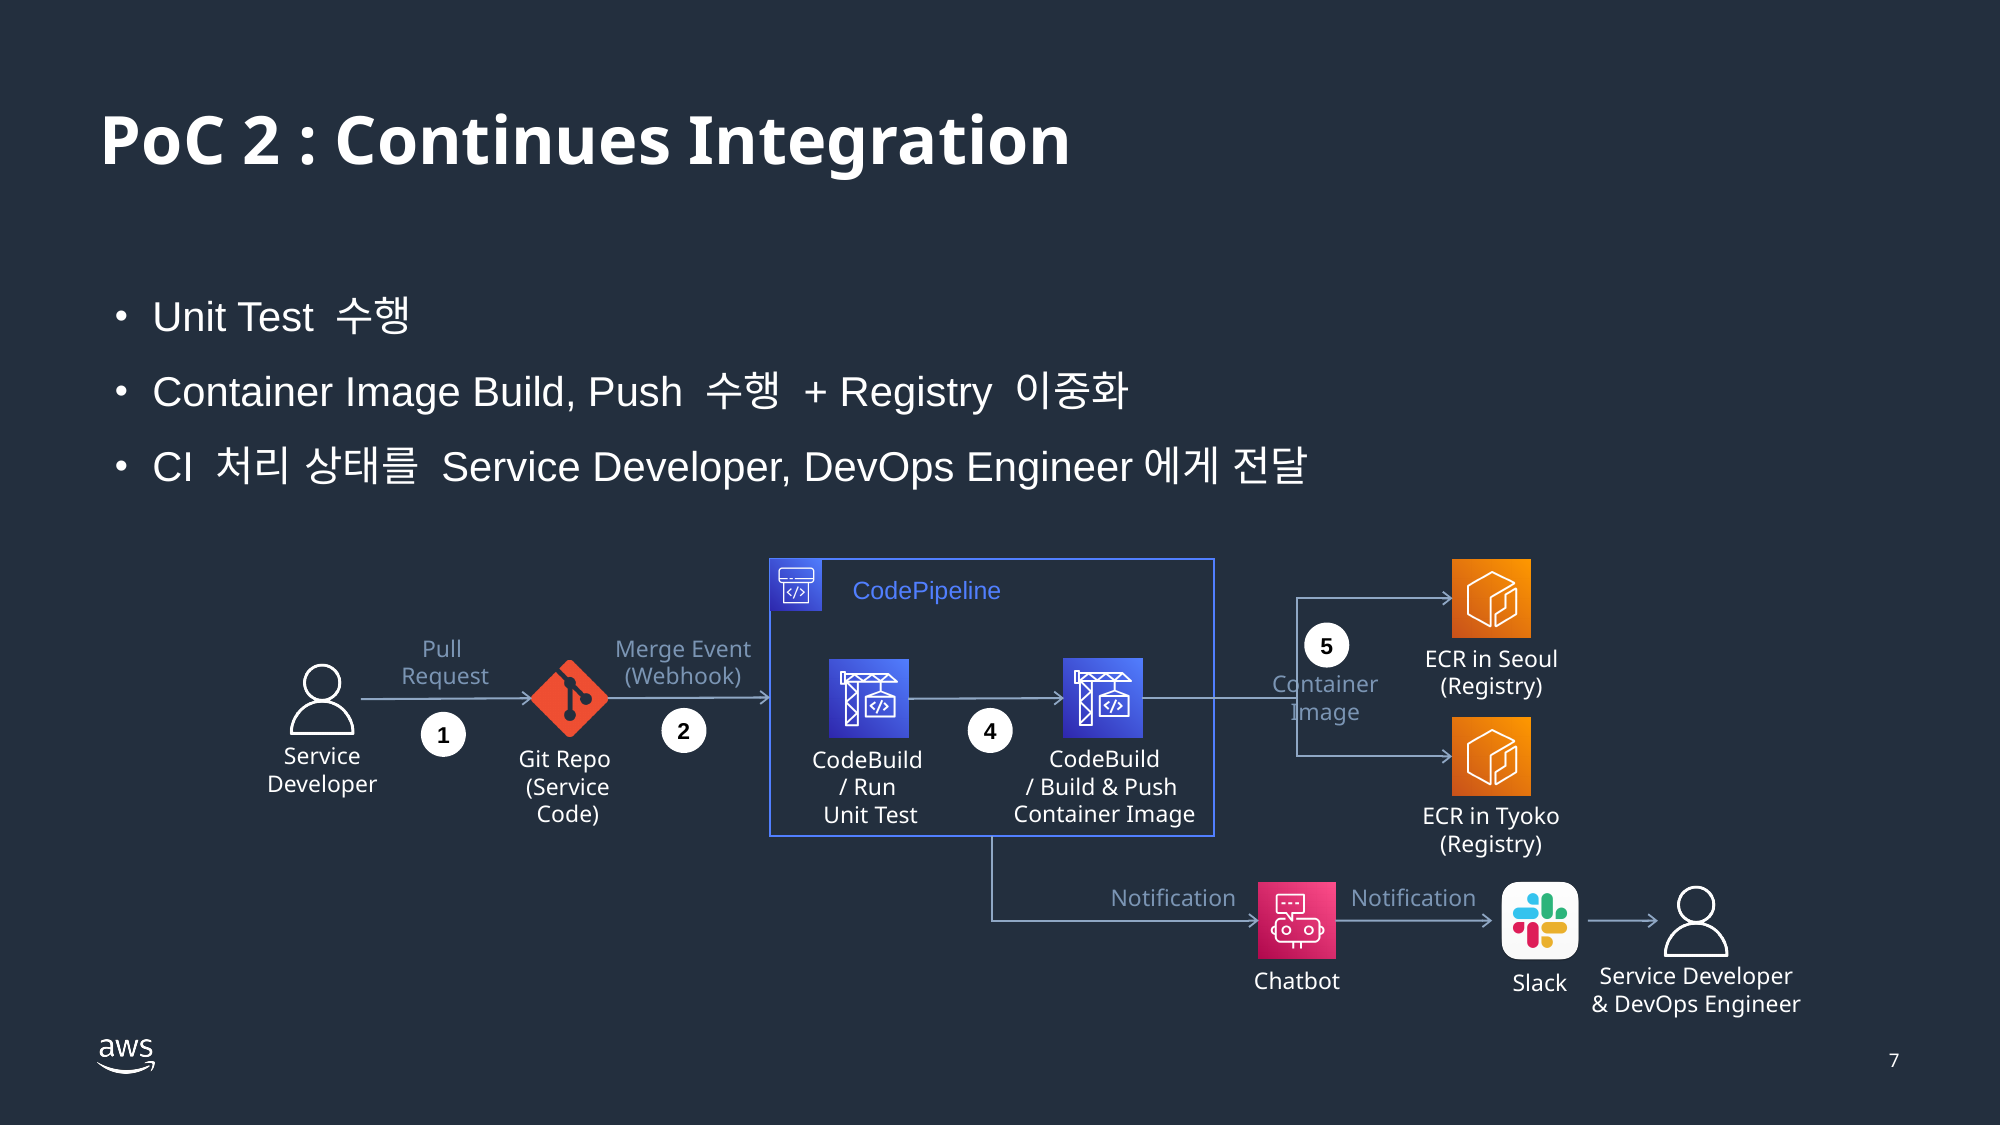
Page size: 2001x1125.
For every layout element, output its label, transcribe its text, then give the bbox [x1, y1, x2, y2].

text_box [1453, 559, 1900, 731]
text_box ECR in Seoul (Registry) [1453, 636, 1592, 707]
text_box 4 [966, 706, 1014, 754]
text_box Service Developer & DevOps Engineer [1571, 954, 1822, 1025]
picture [1452, 559, 1531, 638]
slide_number 7 [1464, 1031, 1915, 1092]
text_box [99, 559, 1452, 731]
text_box Notification [1168, 876, 1259, 919]
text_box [1142, 598, 1453, 698]
picture [1258, 882, 1336, 959]
text_box Merge Event (Webhook) [569, 627, 797, 697]
picture [829, 659, 909, 738]
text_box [1142, 698, 1453, 757]
picture [1063, 658, 1142, 738]
text_box 2 [660, 706, 708, 754]
title PoC 2 : Continues Integration [99, 99, 1900, 188]
picture [283, 660, 361, 738]
text_box 1 [419, 710, 467, 758]
text_box Slack [1470, 960, 1571, 1003]
text_box CodePipeline [1014, 731, 1063, 737]
text_box Git Repo (Service Code) [478, 737, 658, 835]
text_box CodePipeline [769, 731, 992, 837]
text_box CodeBuild / Build & Push Container Image [1168, 757, 1257, 835]
picture [97, 1039, 155, 1074]
text_box CodeBuild / Build & Push Container Image [953, 737, 1142, 835]
picture [531, 660, 608, 737]
text_box ECR in Tyoko (Registry) [1391, 794, 1591, 864]
text_box Unit Test 수행 Container Image Build, Push 수행 + Registry 이중화 CI 처리 상태를 Service Developer, DevOps Engineer에게 전달 [99, 282, 1510, 495]
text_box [1082, 744, 1168, 1012]
picture [769, 559, 822, 611]
text_box Chatbot [1227, 958, 1368, 1002]
picture [1657, 882, 1736, 960]
picture [1492, 872, 1588, 969]
picture [1452, 717, 1531, 796]
text_box Service Developer [227, 734, 418, 804]
text_box Notification [1328, 876, 1492, 919]
